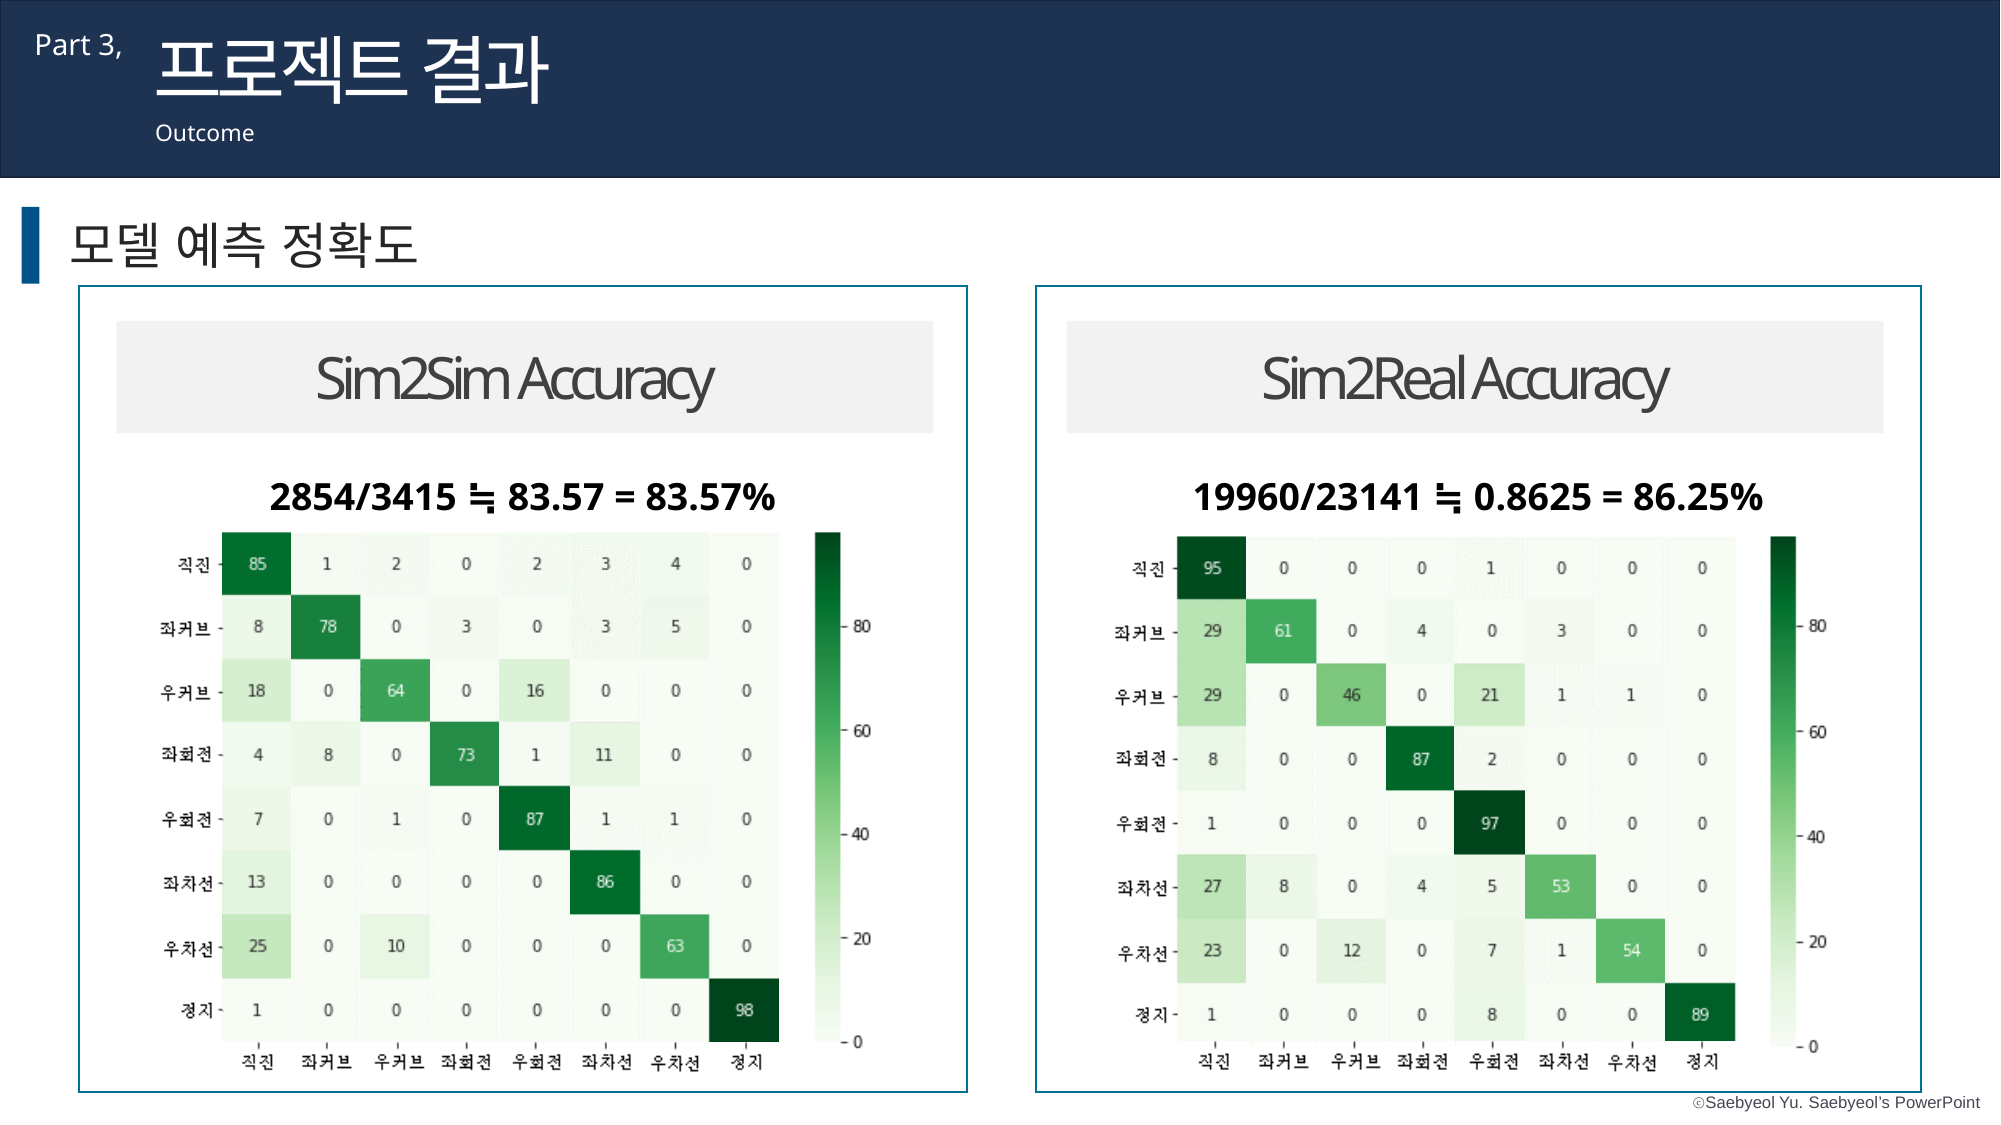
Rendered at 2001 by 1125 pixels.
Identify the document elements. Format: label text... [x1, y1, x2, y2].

text_box 2854/3415 ≒ 83.57 = 83.57% [78, 285, 968, 1093]
text_box Sim2Real Accuracy [1246, 334, 1686, 419]
picture [1111, 532, 1839, 1079]
text_box Sim2Sim Accuracy [300, 334, 731, 419]
text_box Outcome [140, 110, 270, 154]
text_box [0, 0, 2000, 178]
text_box [1066, 320, 1885, 434]
text_box 프로젝트 결과 [139, 16, 567, 122]
text_box [21, 206, 40, 285]
text_box 모델 예측 정확도 [54, 207, 435, 283]
text_box Part 3, [19, 19, 146, 69]
picture [154, 531, 877, 1079]
text_box 19960/23141 ≒ 0.8625 = 86.25% [1035, 285, 1922, 1093]
text_box [115, 320, 934, 434]
